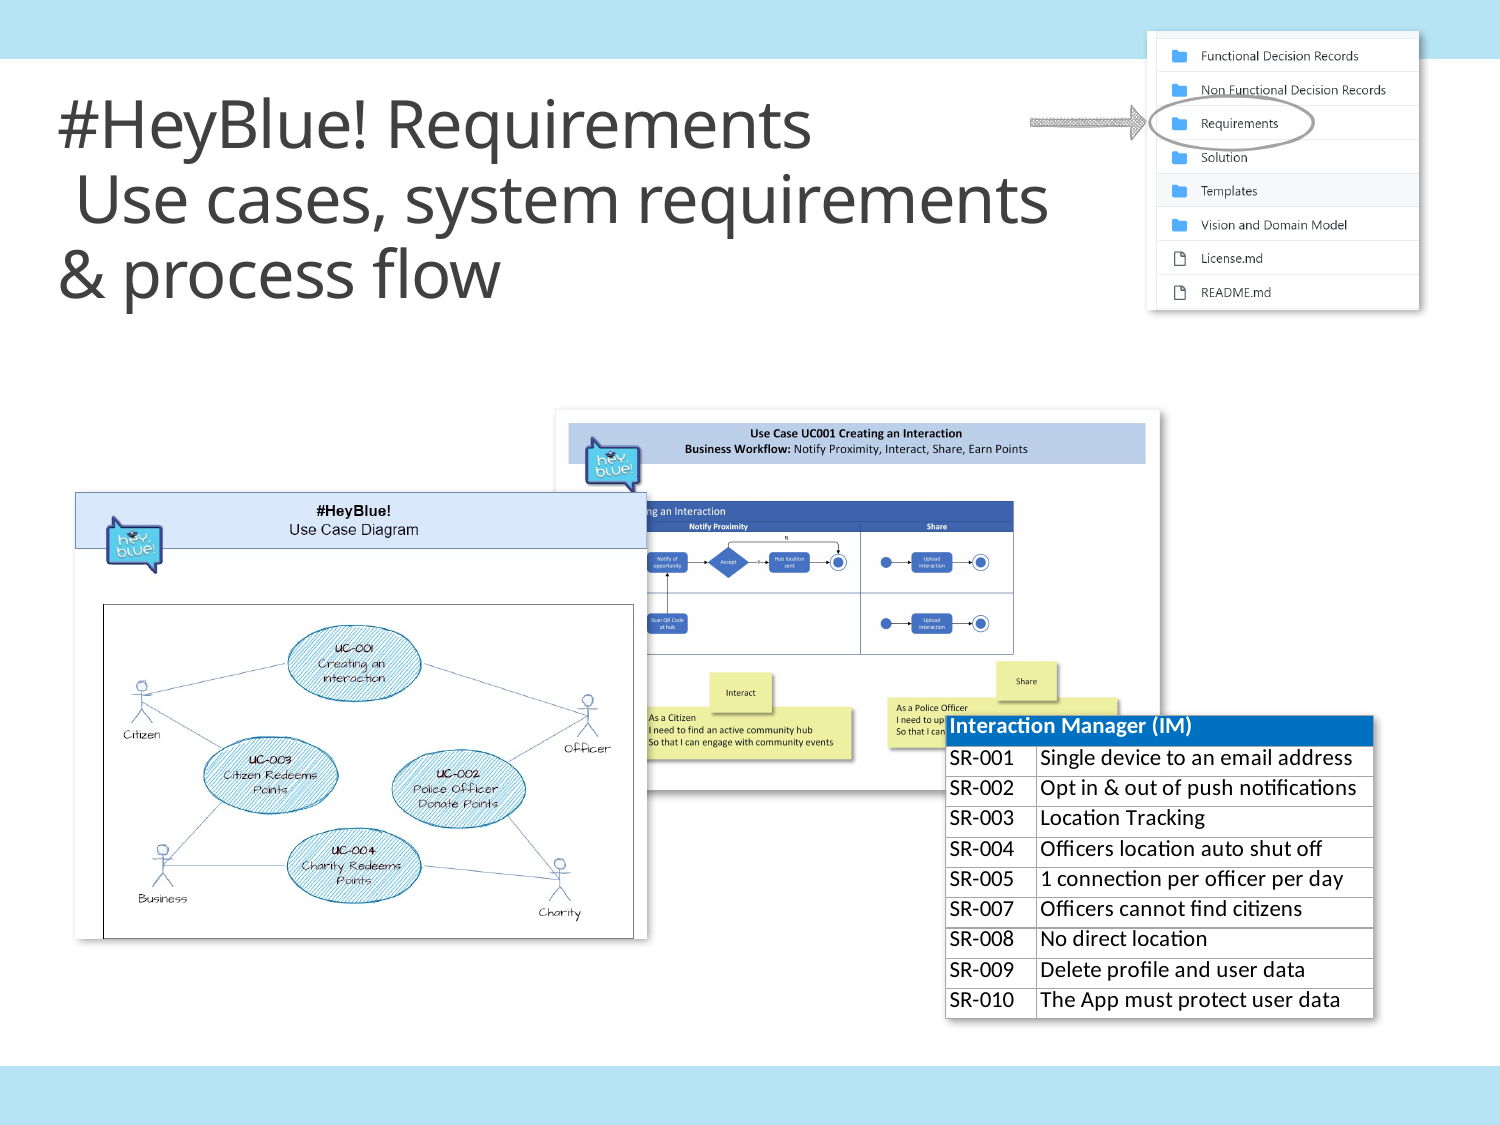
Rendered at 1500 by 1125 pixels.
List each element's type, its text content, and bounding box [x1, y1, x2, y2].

picture [74, 409, 1375, 1021]
picture [1024, 30, 1420, 310]
text_box #HeyBlue! Requirements Use cases, system requirements & process flow [42, 78, 1143, 222]
